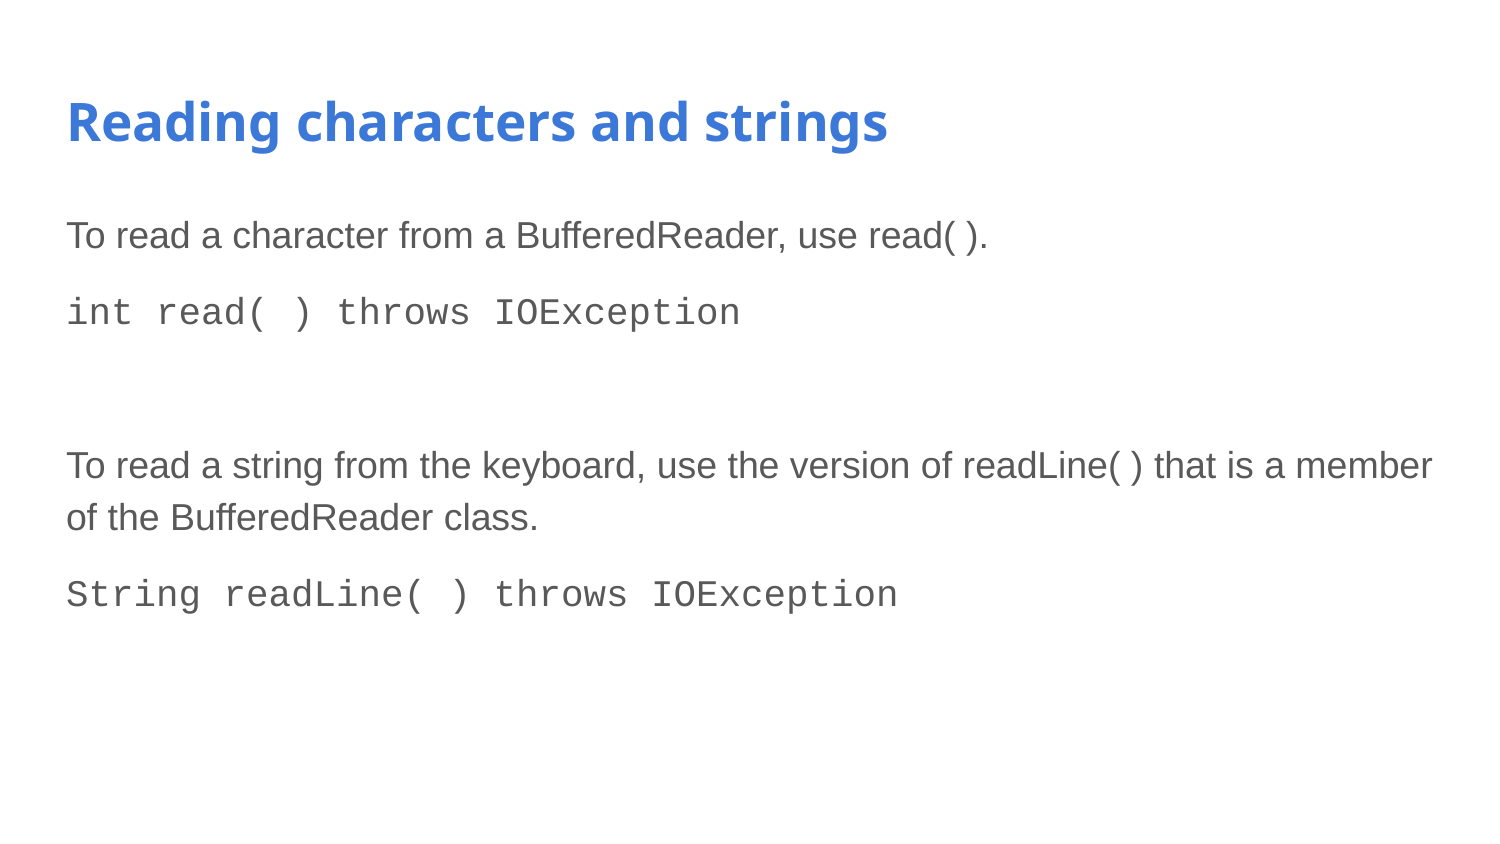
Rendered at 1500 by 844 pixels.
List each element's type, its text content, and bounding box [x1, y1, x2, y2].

title Reading characters and strings [51, 72, 1449, 167]
list To read a character from a BufferedReader, use read( ). int read( ) throws IOException To read a string from the keyboard, use the version of readLine( ) that is a member of the BufferedReader class. String readLine( ) throws IOException [51, 189, 1449, 750]
